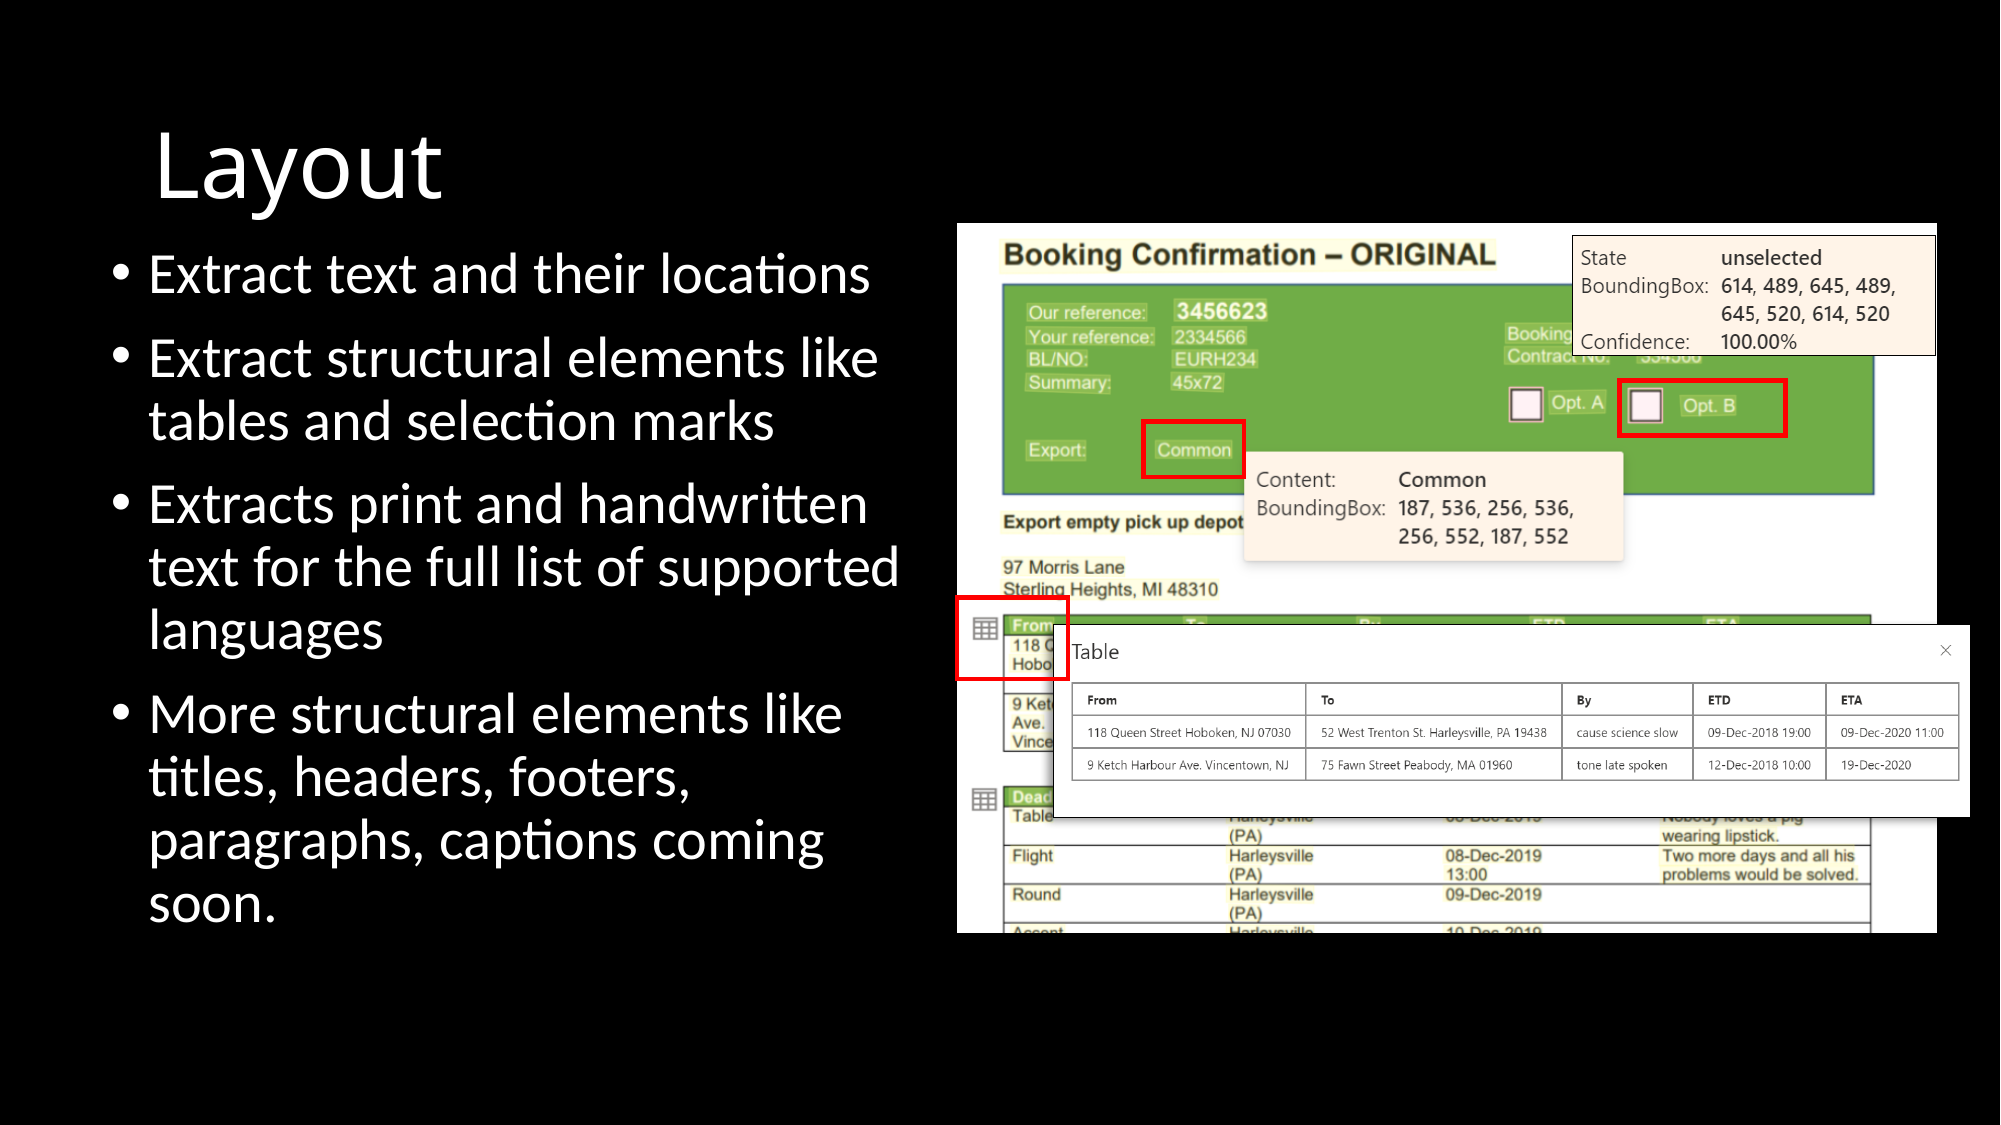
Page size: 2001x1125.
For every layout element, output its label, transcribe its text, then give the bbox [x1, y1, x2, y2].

list Extract text and their locations Extract structural elements like tables and selection marks Extracts print and handwritten text for the full list of supported languages More structural elements like titles, headers, footers, paragraphs, captions coming soon. [95, 235, 924, 1056]
title Layout [137, 59, 1863, 278]
picture [957, 223, 1971, 933]
